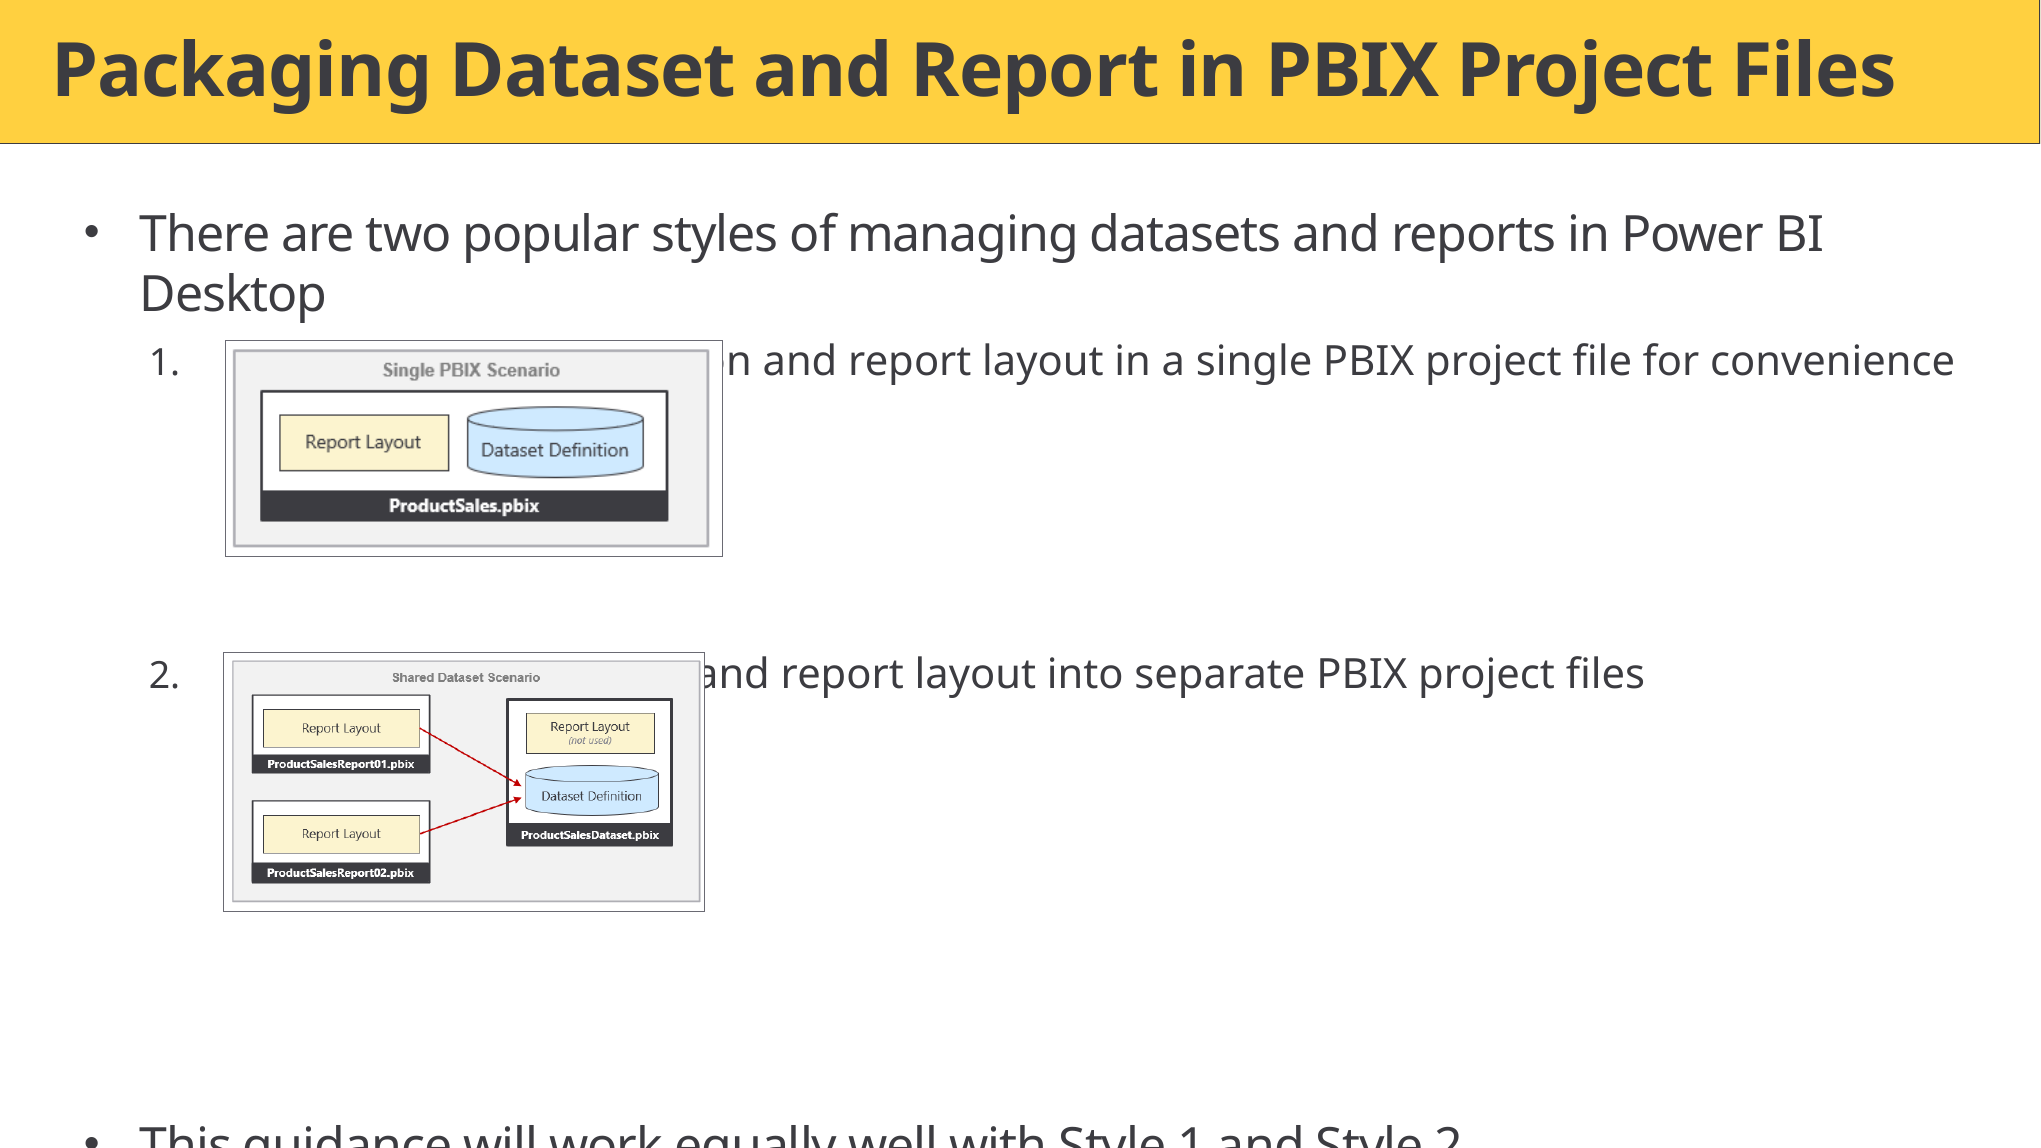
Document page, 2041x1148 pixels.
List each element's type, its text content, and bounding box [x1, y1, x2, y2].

picture [223, 651, 706, 912]
picture [225, 340, 723, 558]
list There are two popular styles of managing datasets and reports in Power BI Desktop Maintain dataset definition and report layout in a single PBIX project file for convenience Split dataset definitions and report layout into separate PBIX project files This guidance will work equally well with Style 1 and Style 2 [83, 201, 1988, 1099]
title Packaging Dataset and Report in PBIX Project Files [51, 31, 1988, 113]
